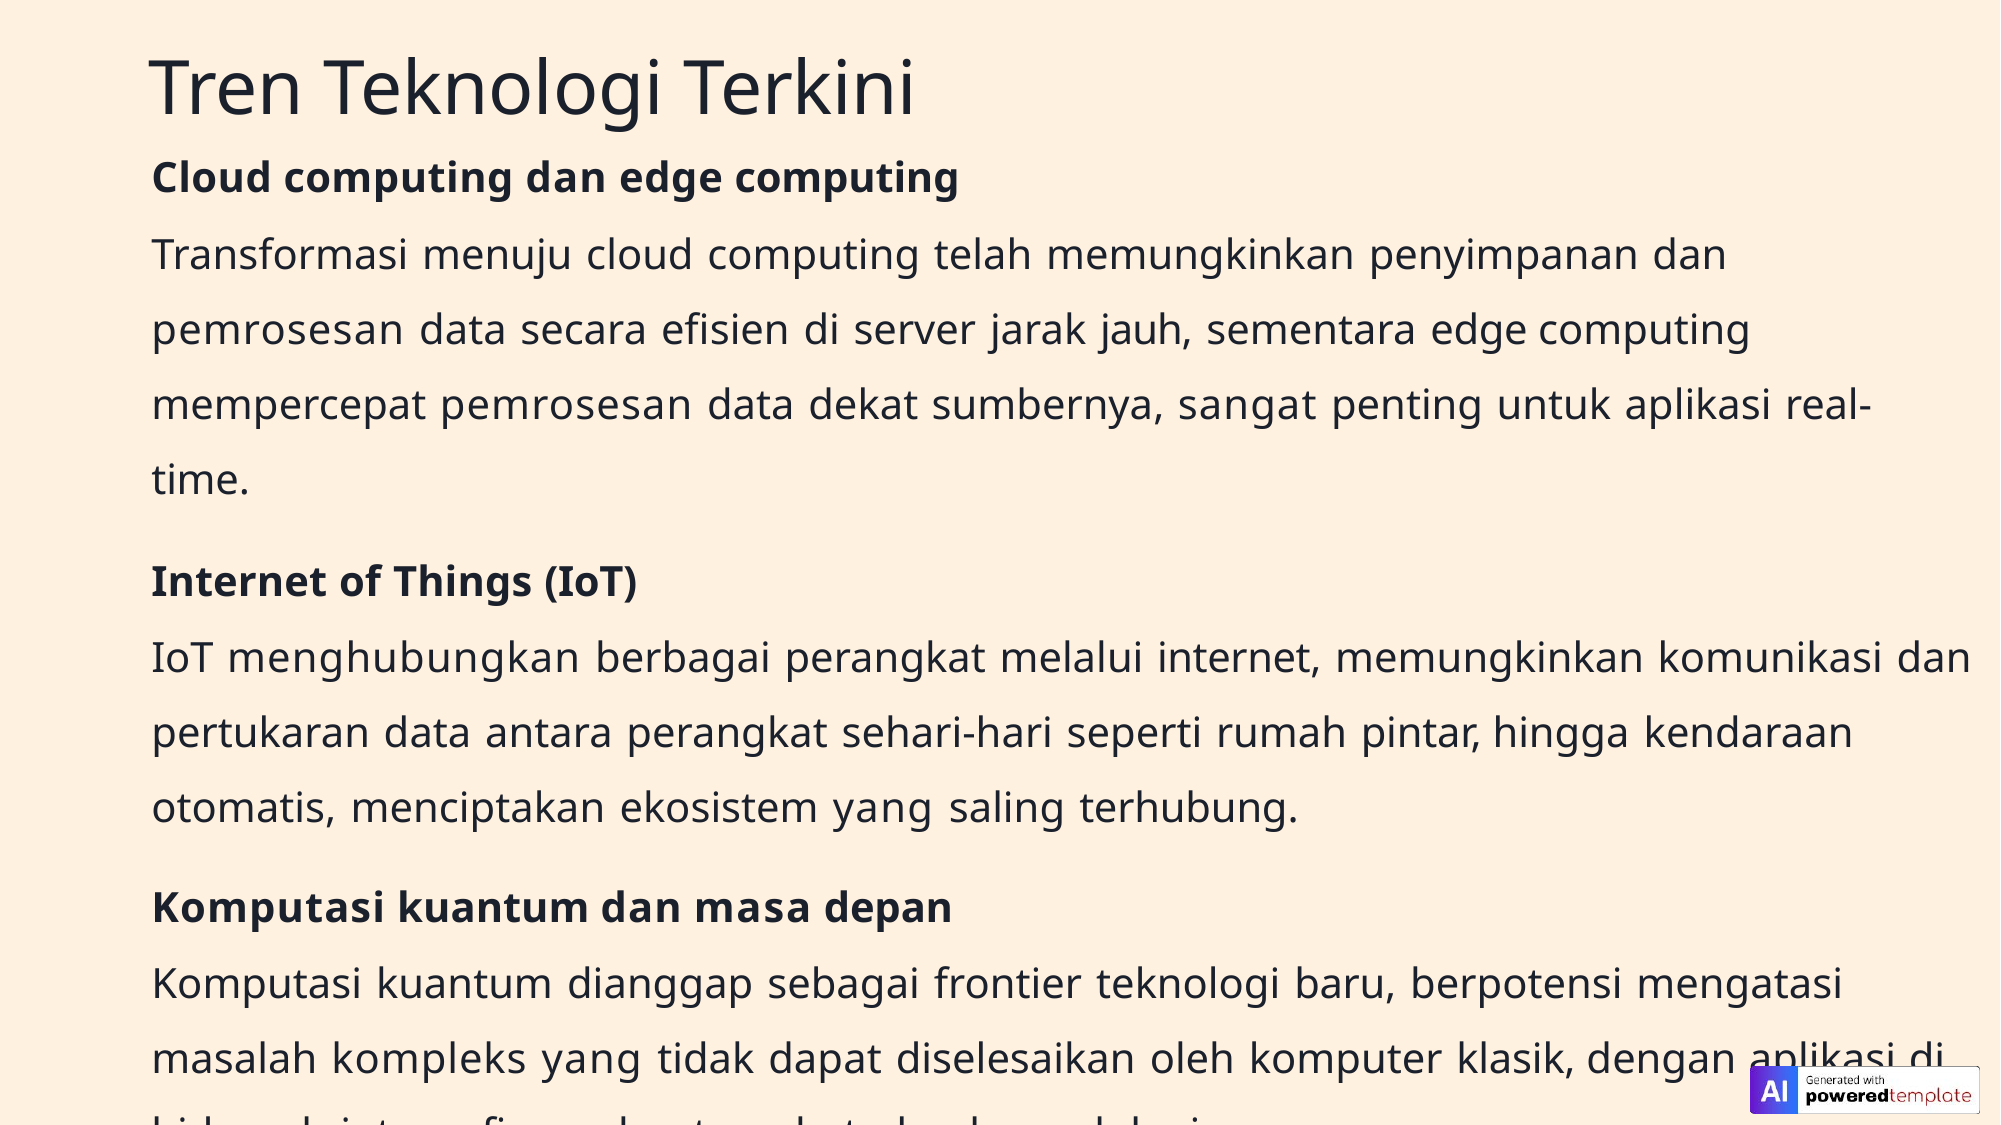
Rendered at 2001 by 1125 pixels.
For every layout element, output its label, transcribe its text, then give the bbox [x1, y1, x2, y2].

title Tren Teknologi Terkini [146, 37, 1848, 228]
picture [1750, 1066, 1981, 1114]
text_box Cloud computing dan edge computing Transformasi menuju cloud computing telah memungkinkan penyimpanan dan pemrosesan data secara efisien di server jarak jauh, sementara edge computing mempercepat pemrosesan data dekat sumbernya, sangat penting untuk aplikasi real-time. Internet of Things (IoT) IoT menghubungkan berbagai perangkat melalui internet, memungkinkan komunikasi dan pertukaran data antara perangkat sehari-hari seperti rumah pintar, hingga kendaraan otomatis, menciptakan ekosistem yang saling terhubung. Komputasi kuantum dan masa depan Komputasi kuantum dianggap sebagai frontier teknologi baru, berpotensi mengatasi masalah kompleks yang tidak dapat diselesaikan oleh komputer klasik, dengan aplikasi di bidang kriptografi, pembuatan obat, dan banyak lagi. [149, 132, 1980, 1125]
